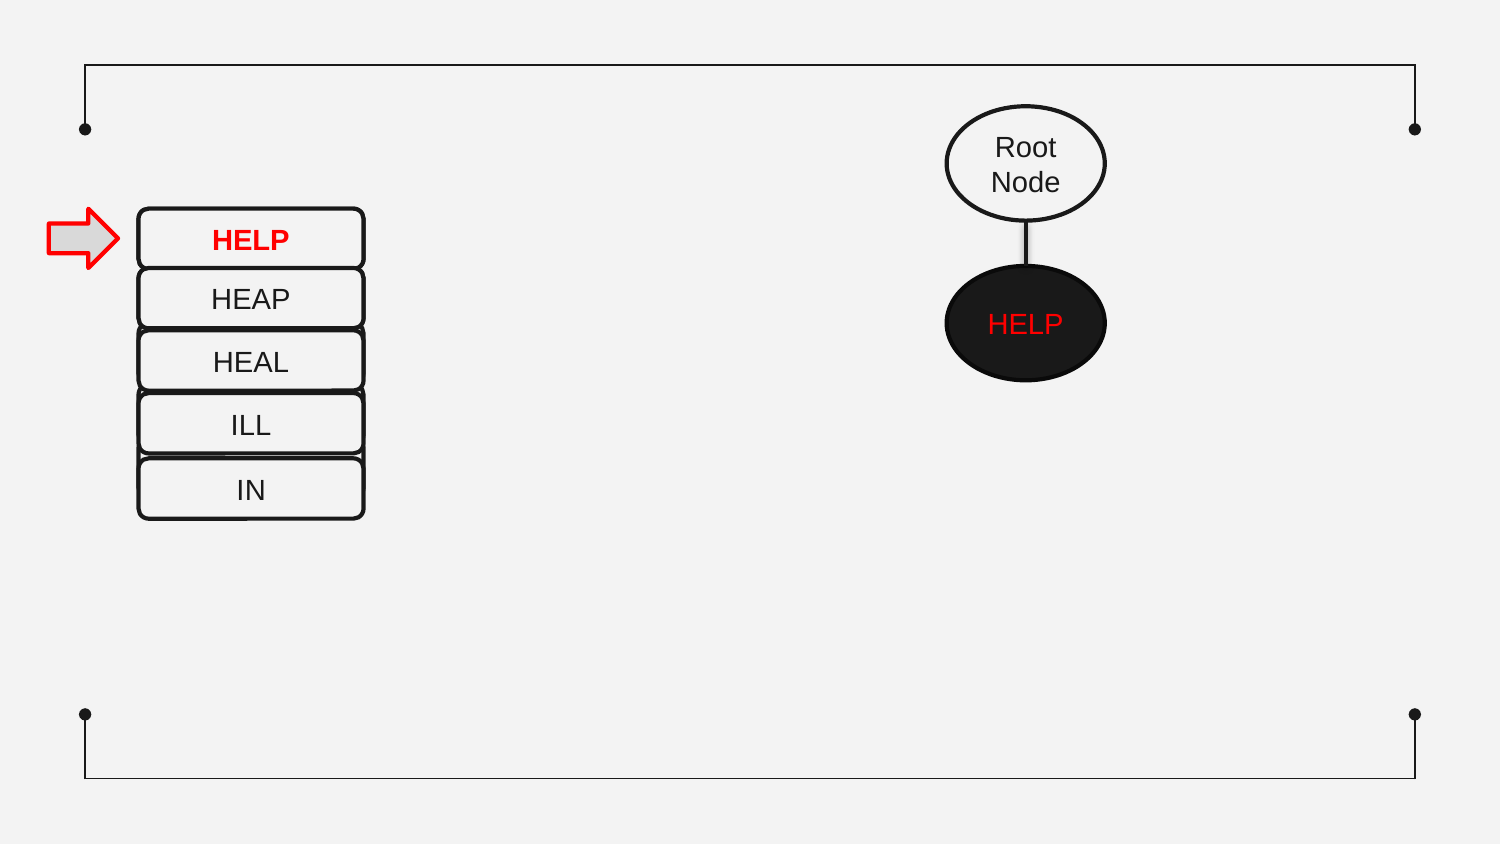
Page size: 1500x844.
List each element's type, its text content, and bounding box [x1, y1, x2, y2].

text_box Bed [360, 326, 366, 337]
text_box Bed [136, 326, 142, 336]
text_box IN [136, 456, 366, 521]
text_box HELP [944, 264, 1107, 383]
text_box [46, 206, 121, 270]
text_box Bat [136, 446, 145, 464]
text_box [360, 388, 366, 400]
text_box ILL [136, 390, 366, 456]
text_box HELP [136, 206, 366, 268]
text_box HEAL [136, 328, 366, 392]
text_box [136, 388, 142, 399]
text_box Root Node [944, 104, 1107, 223]
text_box Bat [356, 448, 366, 465]
text_box HEAP [136, 265, 366, 329]
